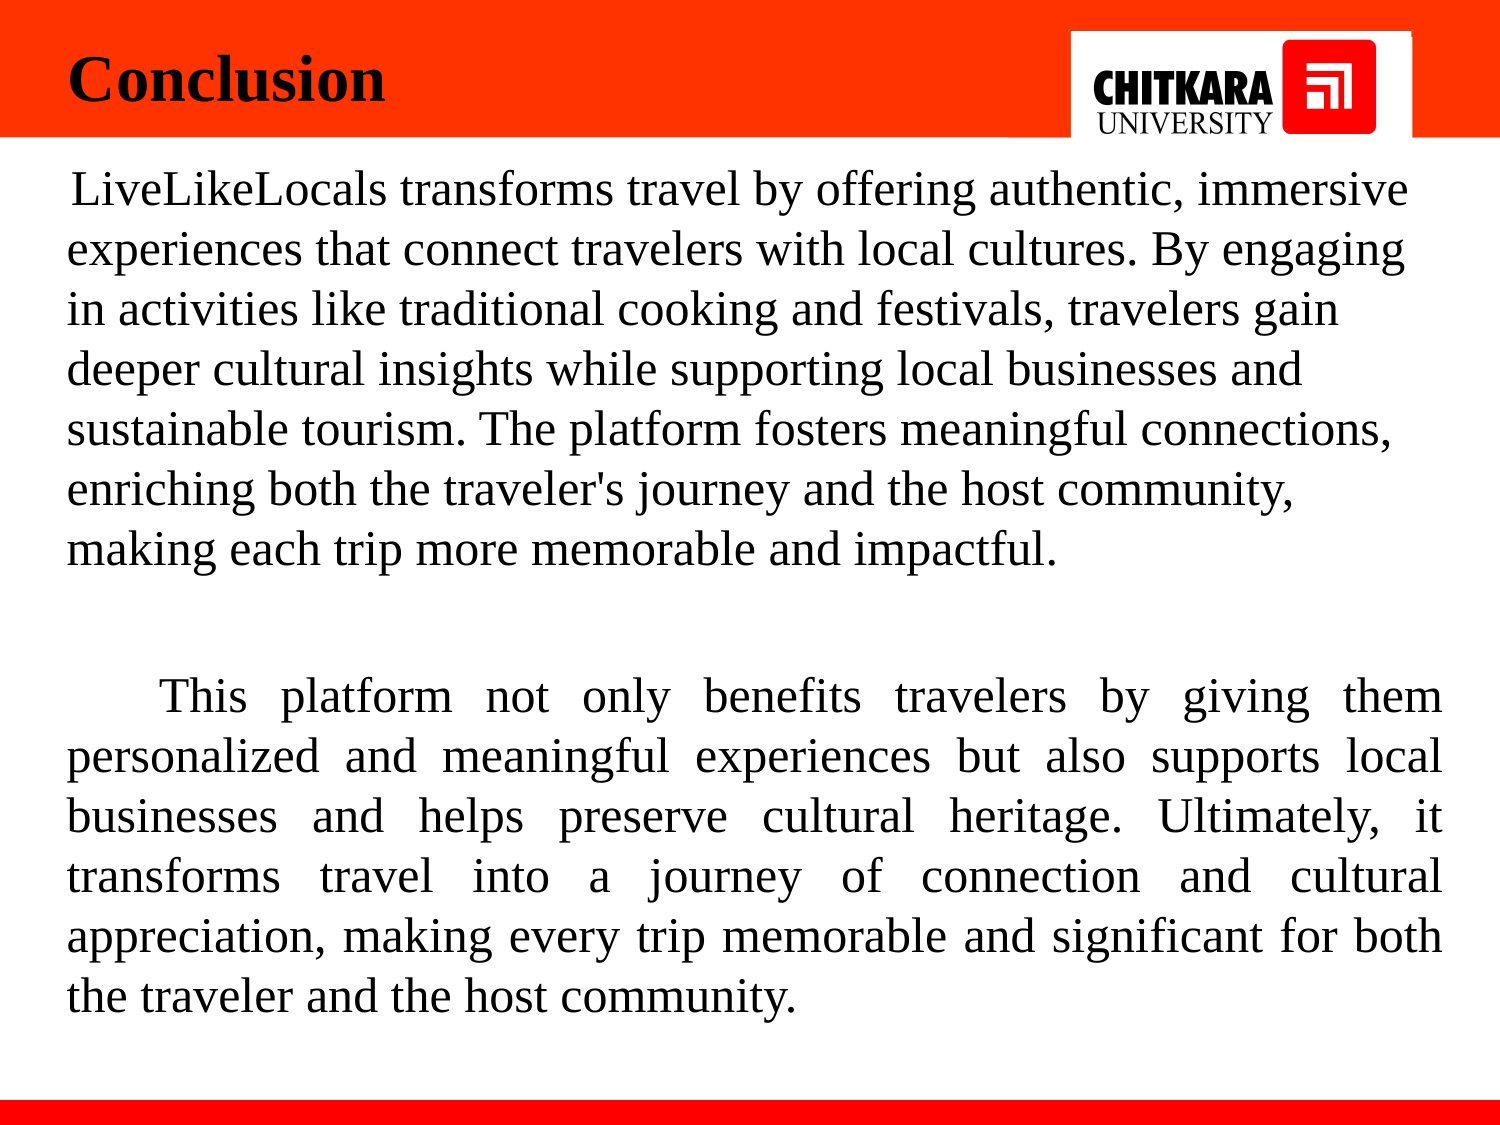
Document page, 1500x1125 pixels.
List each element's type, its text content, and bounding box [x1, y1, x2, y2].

title Conclusion [0, 0, 703, 75]
subtitle LiveLikeLocals transforms travel by offering authentic, immersive experiences that connect travelers with local cultures. By engaging in activities like traditional cooking and festivals, travelers gain deeper cultural insights while supporting local businesses and sustainable tourism. The platform fosters meaningful connections, enriching both the traveler's journey and the host community, making each trip more memorable and impactful. This platform not only benefits travelers by giving them personalized and meaningful experiences but also supports local businesses and helps preserve cultural heritage. Ultimately, it transforms travel into a journey of connection and cultural appreciation, making every trip memorable and significant for both the traveler and the host community. [0, 75, 1460, 497]
picture [1074, 37, 1391, 75]
